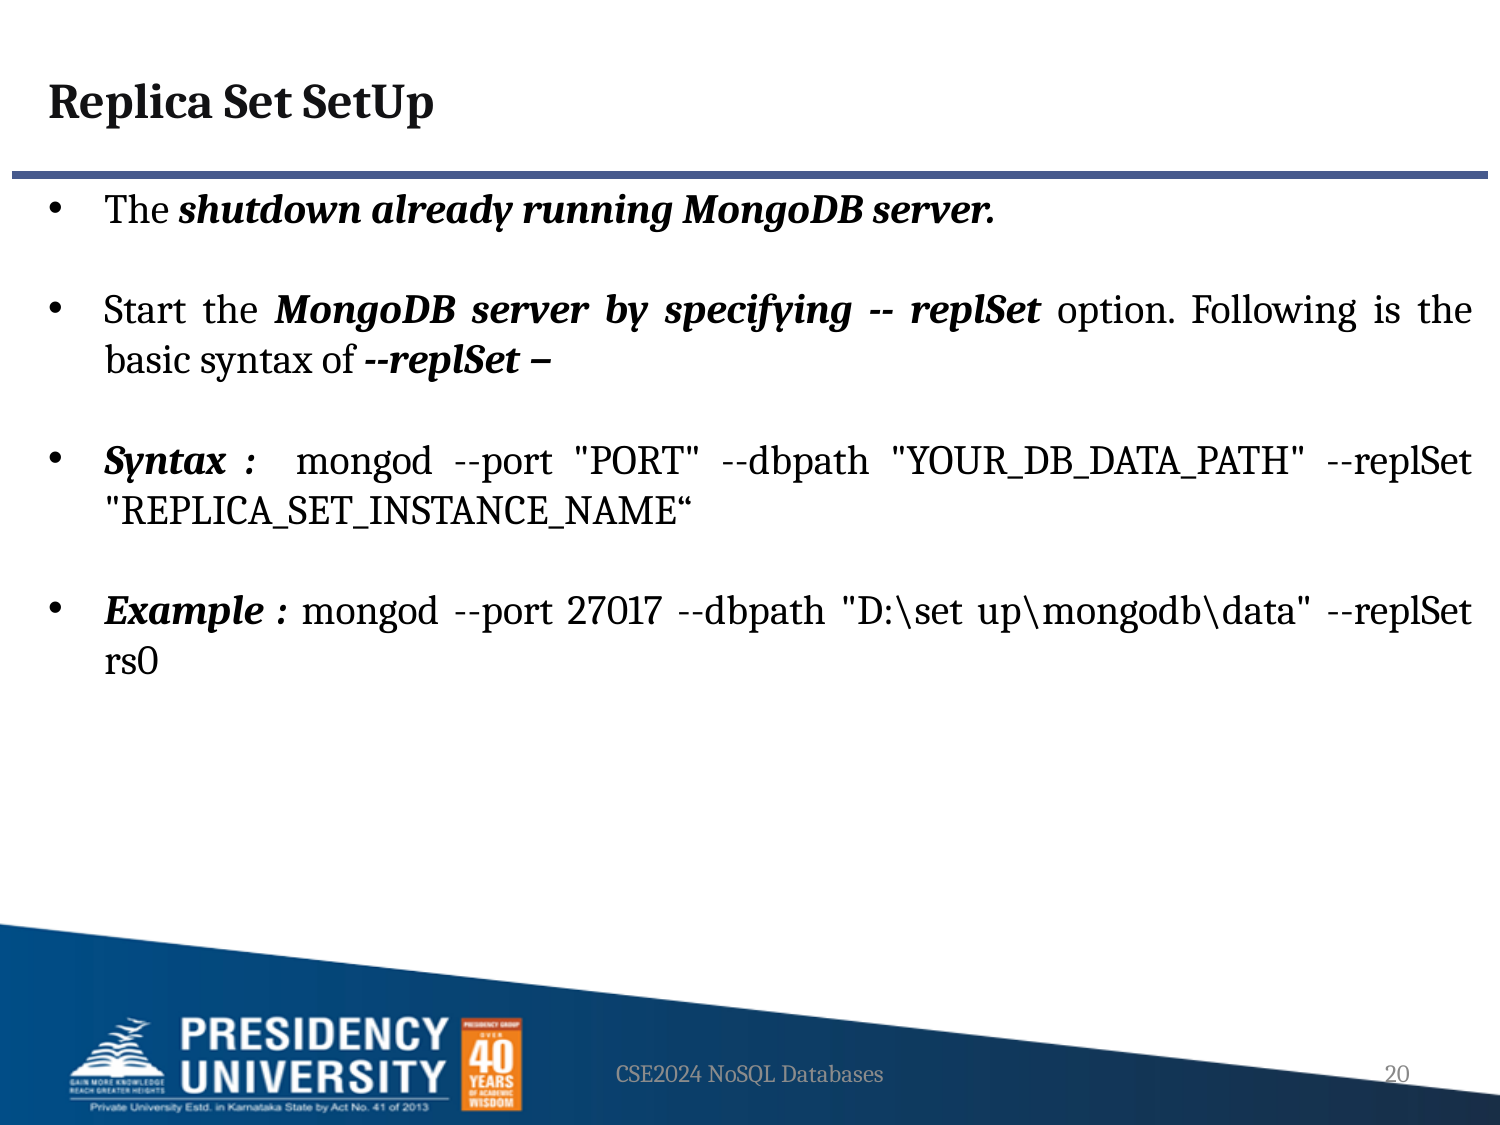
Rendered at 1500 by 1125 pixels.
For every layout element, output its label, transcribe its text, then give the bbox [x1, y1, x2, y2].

slide_number 20 [1074, 1042, 1425, 1103]
footer CSE2024 NoSQL Databases [512, 1042, 988, 1103]
text_box Replica Set SetUp [33, 61, 759, 136]
text_box The shutdown already running MongoDB server. Start the MongoDB server by specifying -- replSet option. Following is the basic syntax of --replSet − Syntax : mongod --port "PORT" --dbpath "YOUR_DB_DATA_PATH" --replSet "REPLICA_SET_INSTANCE_NAME“ Example : mongod --port 27017 --dbpath "D:\set up\mongodb\data" --replSet rs0 [33, 174, 1488, 690]
picture [0, 921, 1500, 1125]
